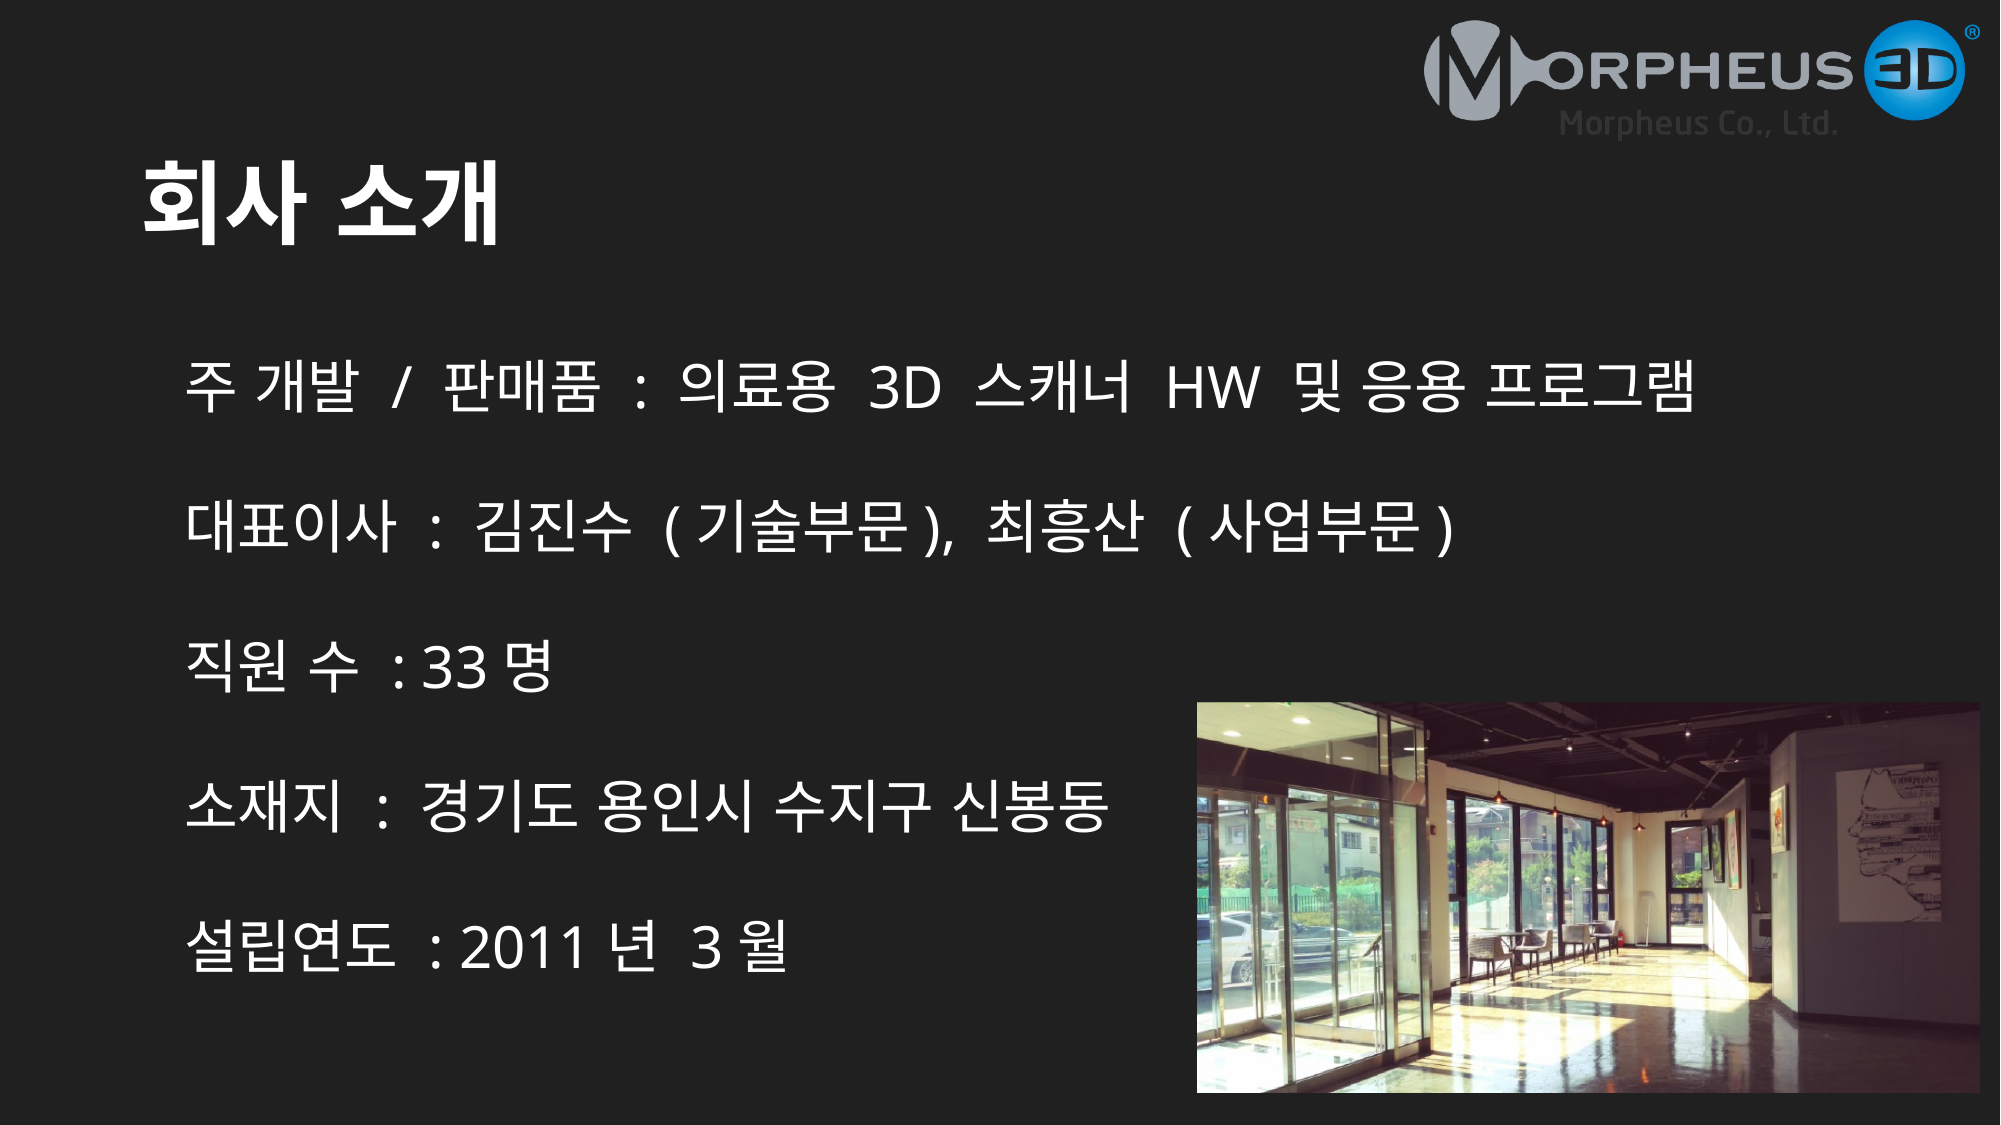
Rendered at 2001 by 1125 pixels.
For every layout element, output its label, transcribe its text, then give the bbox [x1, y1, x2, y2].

picture [1424, 20, 1980, 141]
picture [1195, 701, 1980, 1093]
picture [1876, 37, 1956, 105]
text_box 주 개발 / 판매품 : 의료용 3D 스캐너 HW 및 응용 프로그램 대표이사 : 김진수 (기술부문), 최흥산 (사업부문) 직원 수 : 33명 소재지 : 경기도 용인시 수지구 신봉동 설립연도 : 2011년 3월 [169, 272, 1833, 988]
text_box 회사 소개 [125, 150, 520, 265]
